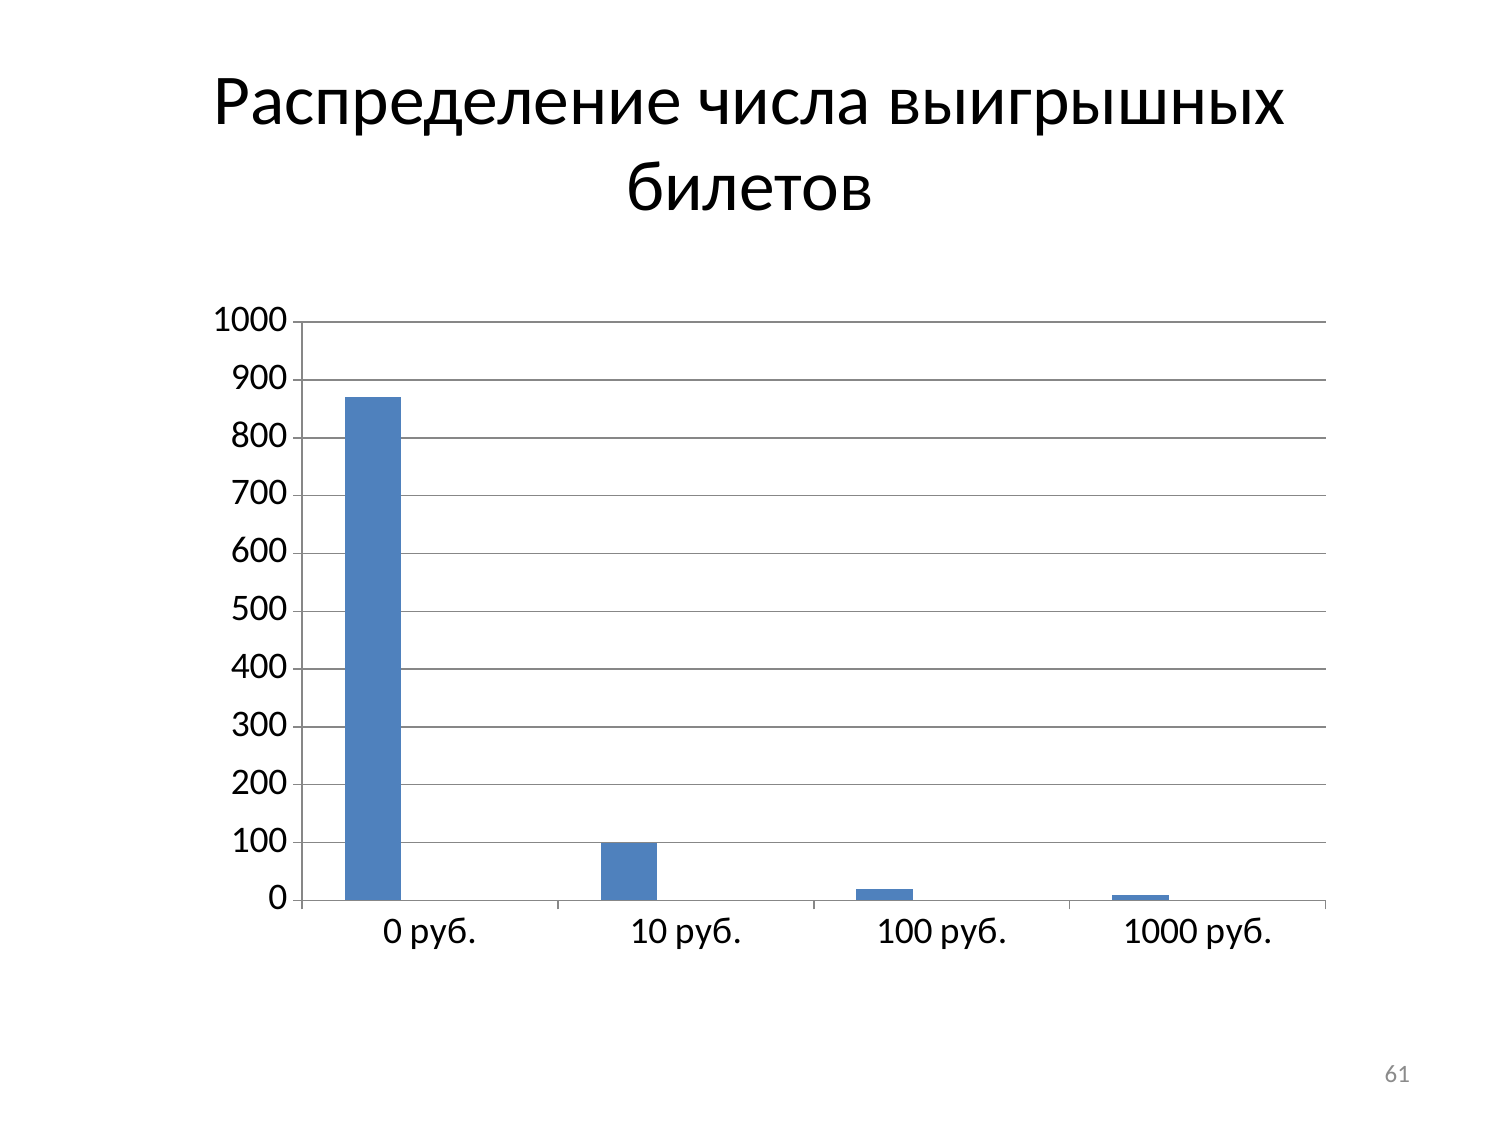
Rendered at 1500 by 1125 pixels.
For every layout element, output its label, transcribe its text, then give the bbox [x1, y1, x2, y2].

chart [123, 266, 1367, 993]
slide_number 61 [1074, 1042, 1425, 1103]
title Распределение числа выигрышных билетов [75, 45, 1425, 233]
